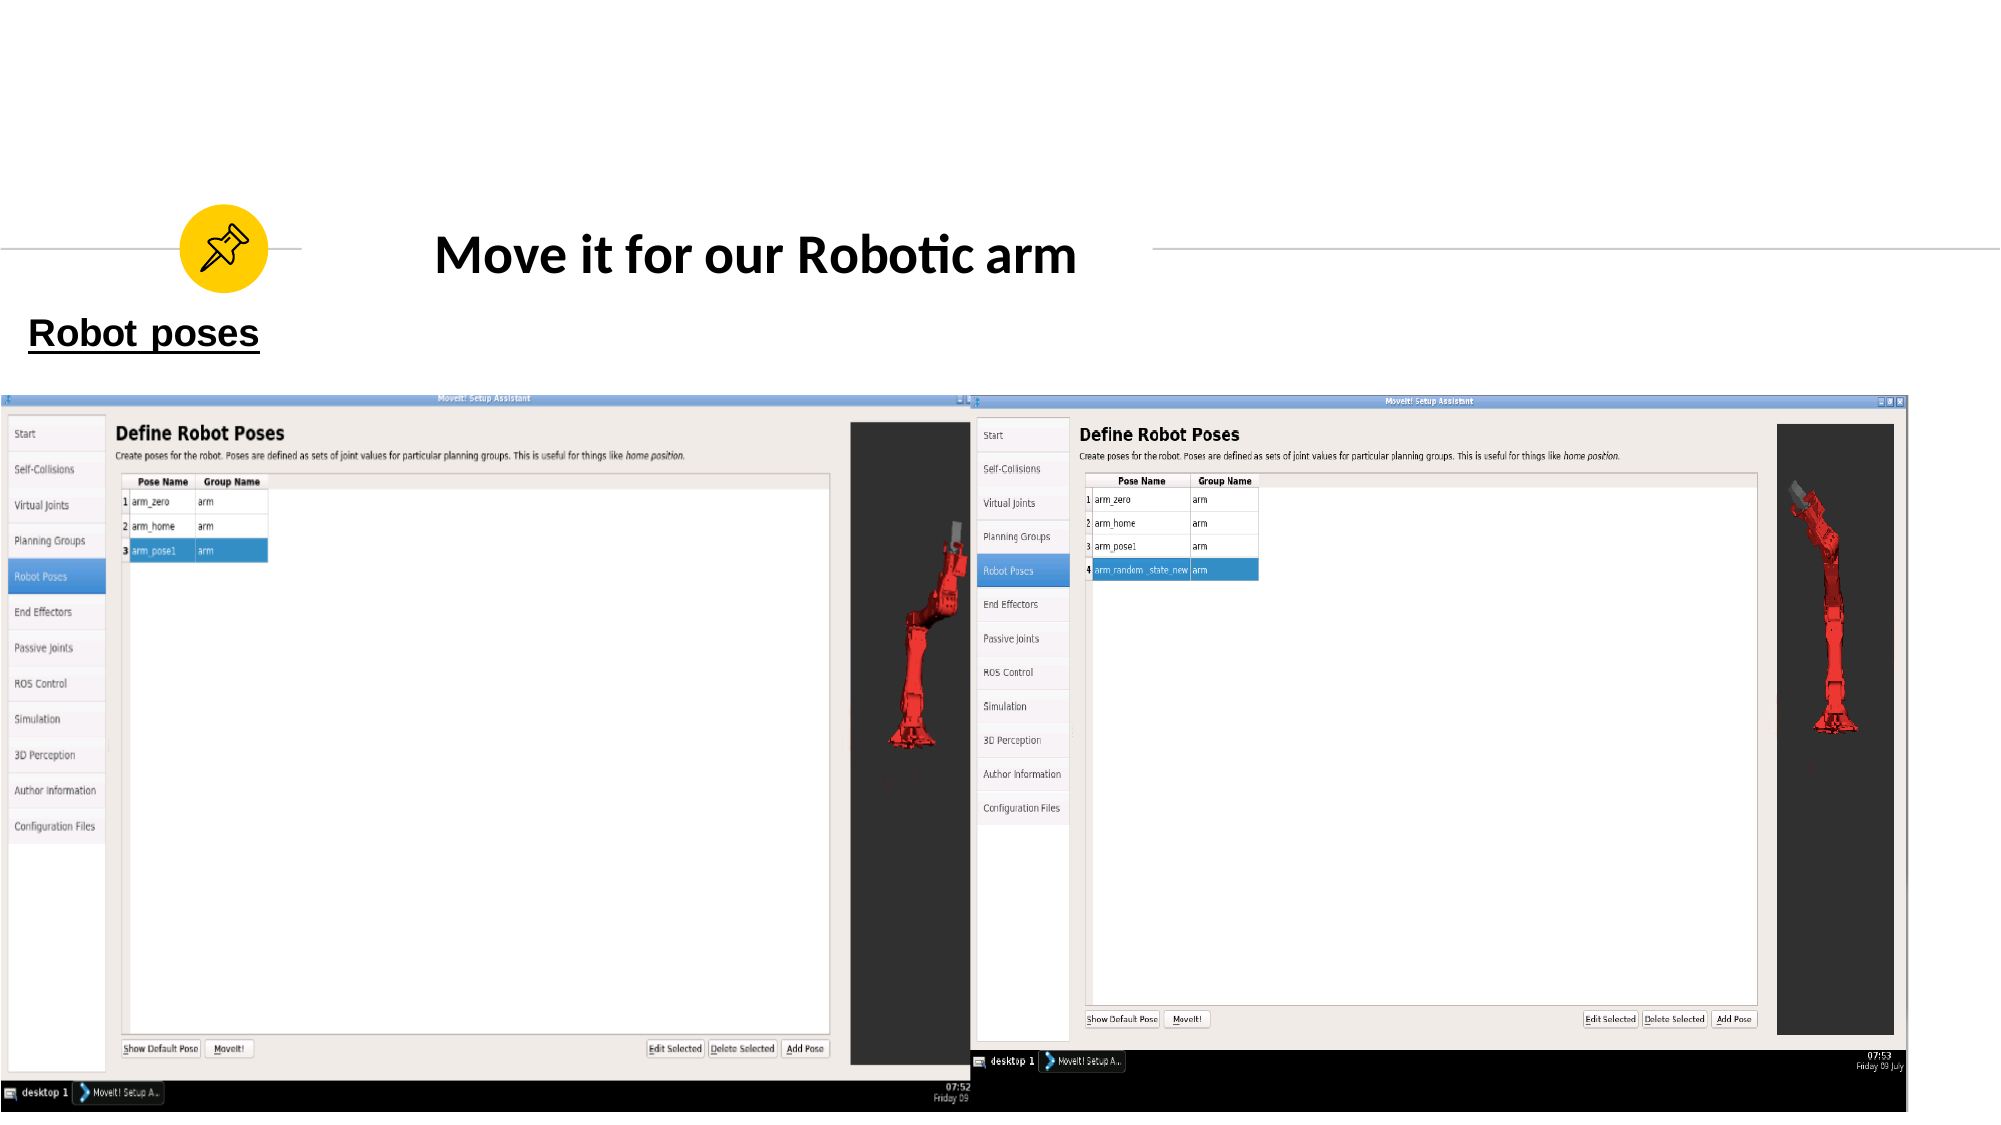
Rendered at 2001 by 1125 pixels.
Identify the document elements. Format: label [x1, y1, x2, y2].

text_box [0, 0, 2000, 1125]
